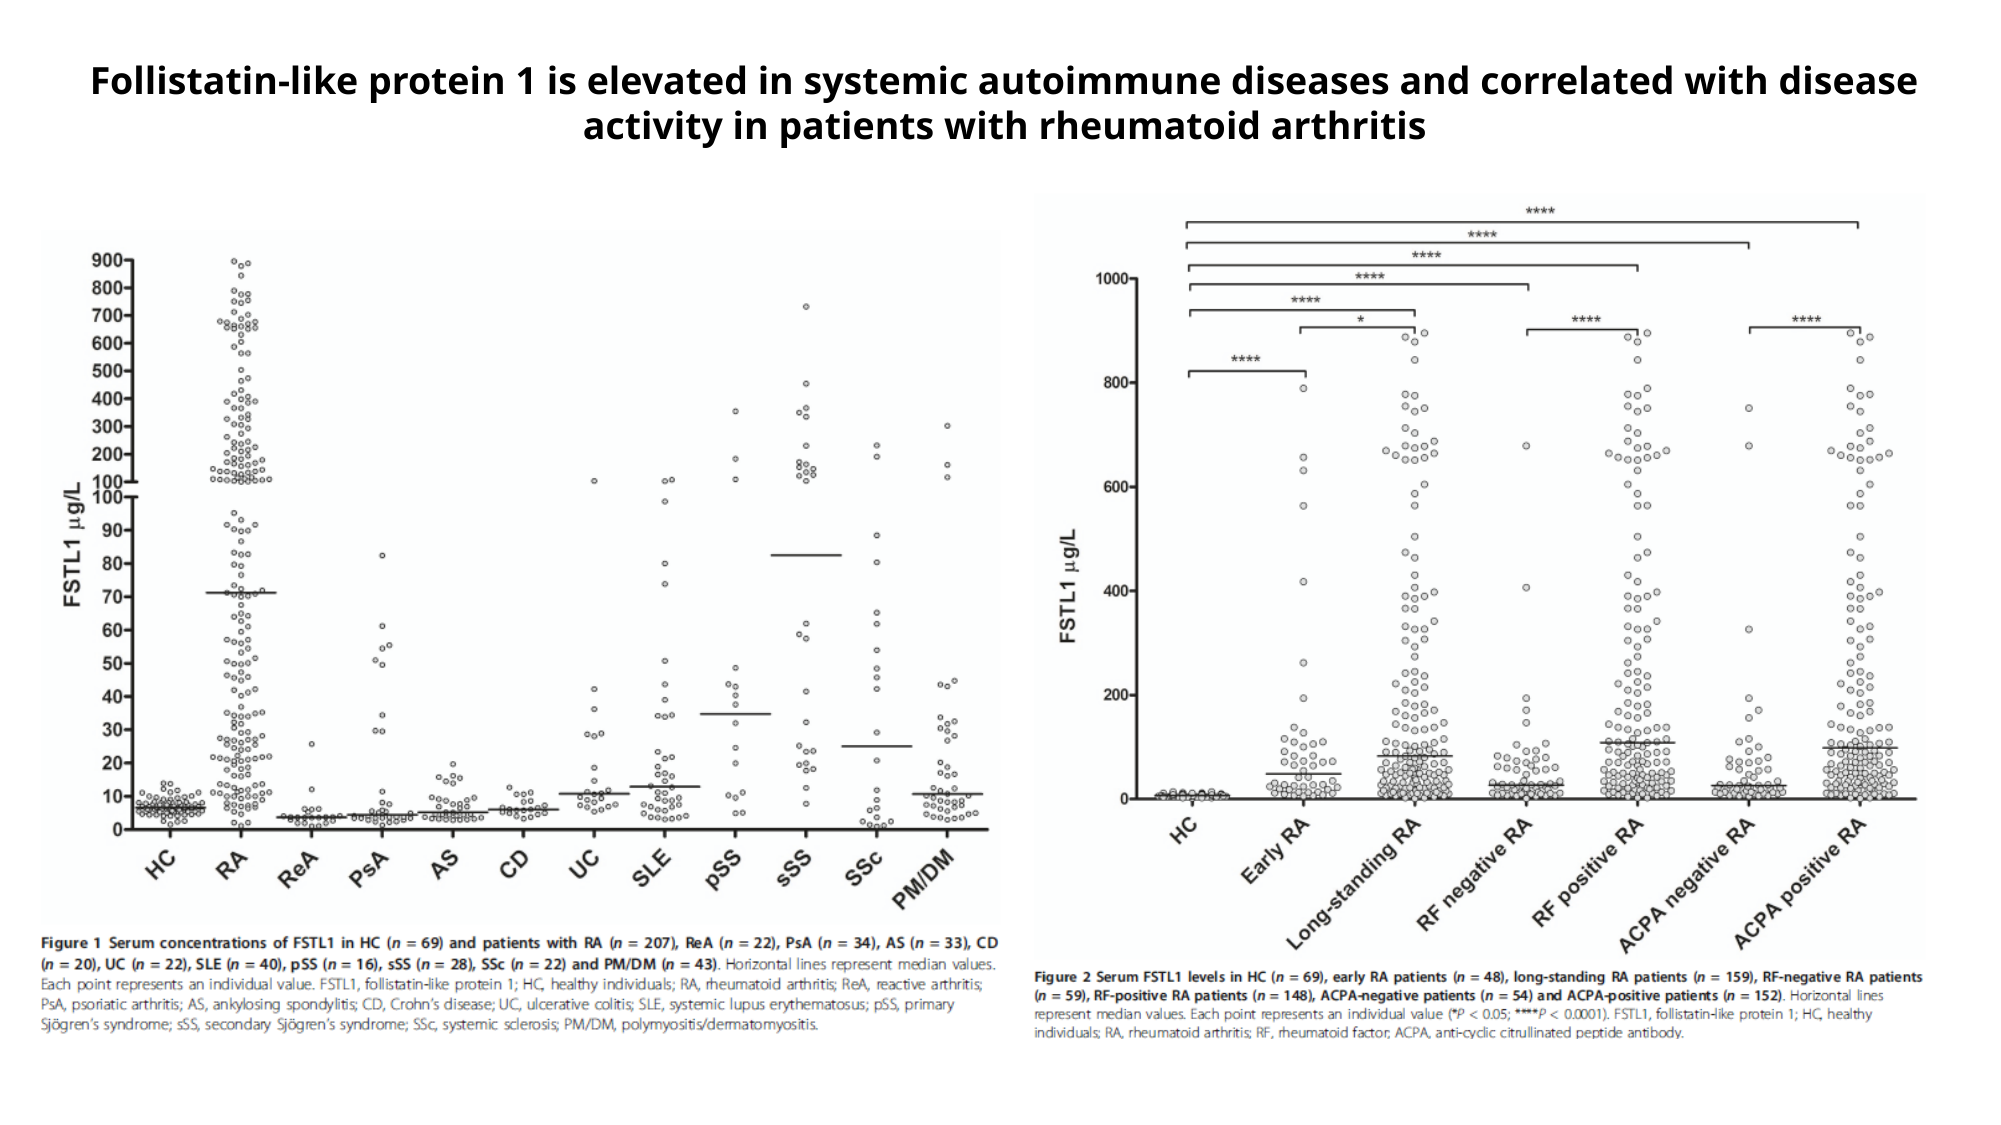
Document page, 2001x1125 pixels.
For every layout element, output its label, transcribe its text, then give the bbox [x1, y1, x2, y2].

picture [1027, 189, 1930, 1039]
picture [41, 230, 1006, 1039]
text_box Follistatin-like protein 1 is elevated in systemic autoimmune diseases and correlated with disease activity in patients with rheumatoid arthritis [67, 49, 1943, 155]
